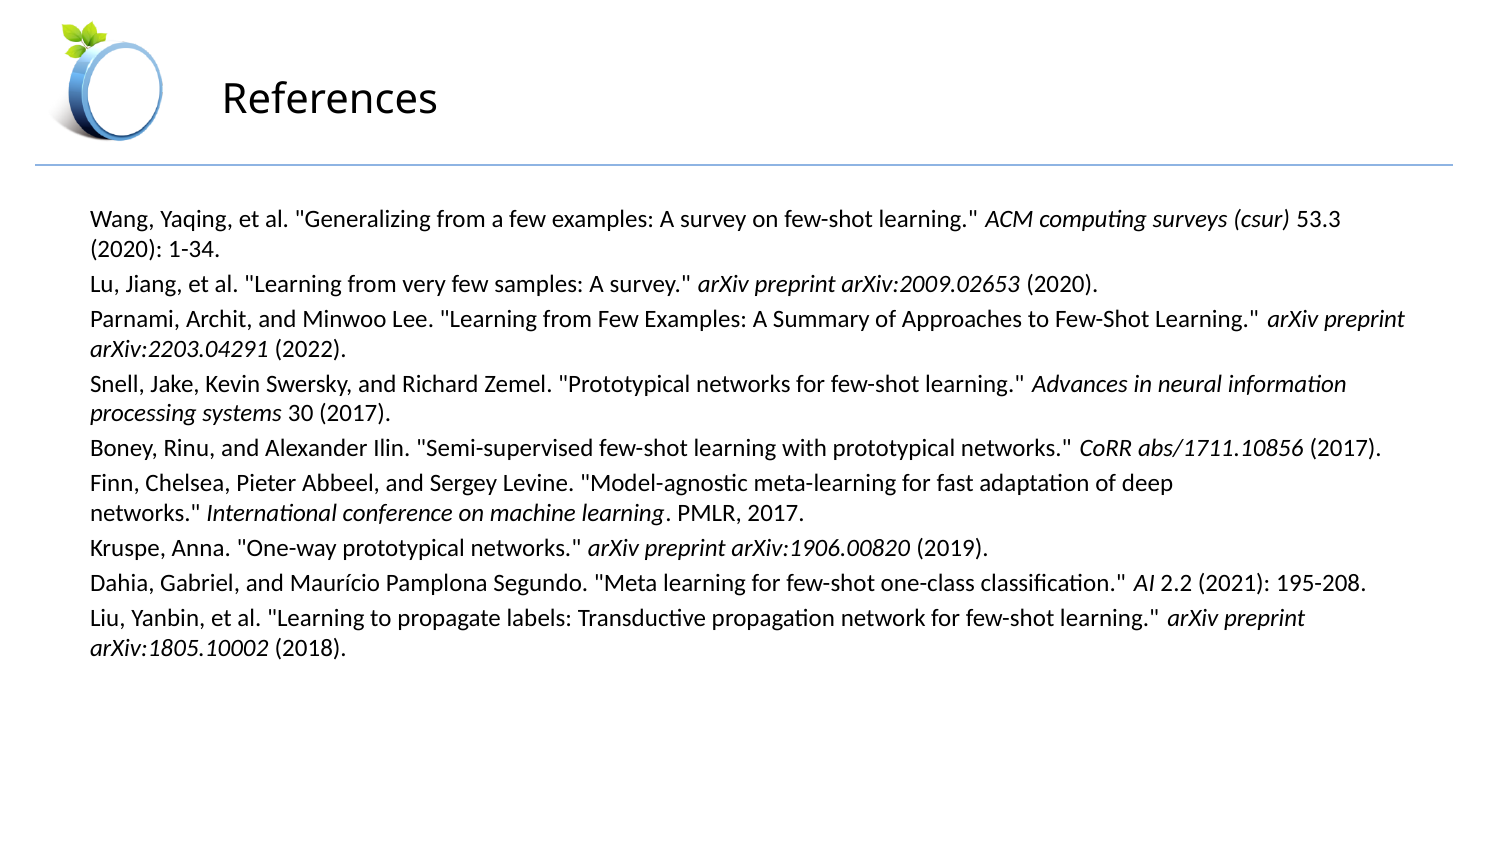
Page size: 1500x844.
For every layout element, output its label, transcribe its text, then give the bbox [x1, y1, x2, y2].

picture [29, 20, 174, 154]
title References [206, 43, 1425, 151]
list Wang, Yaqing, et al. "Generalizing from a few examples: A survey on few-shot learning." ACM computing surveys (csur) 53.3 (2020): 1-34. Lu, Jiang, et al. "Learning from very few samples: A survey." arXiv preprint arXiv:2009.02653 (2020). Parnami, Archit, and Minwoo Lee. "Learning from Few Examples: A Summary of Approaches to Few-Shot Learning." arXiv preprint arXiv:2203.04291 (2022). Snell, Jake, Kevin Swersky, and Richard Zemel. "Prototypical networks for few-shot learning." Advances in neural information processing systems 30 (2017). Boney, Rinu, and Alexander Ilin. "Semi-supervised few-shot learning with prototypical networks." CoRR abs/1711.10856 (2017). Finn, Chelsea, Pieter Abbeel, and Sergey Levine. "Model-agnostic meta-learning for fast adaptation of deep networks." International conference on machine learning. PMLR, 2017. Kruspe, Anna. "One-way prototypical networks." arXiv preprint arXiv:1906.00820 (2019). Dahia, Gabriel, and Maurício Pamplona Segundo. "Meta learning for few-shot one-class classification." AI 2.2 (2021): 195-208. Liu, Yanbin, et al. "Learning to propagate labels: Transductive propagation network for few-shot learning." arXiv preprint arXiv:1805.10002 (2018). [75, 194, 1425, 812]
